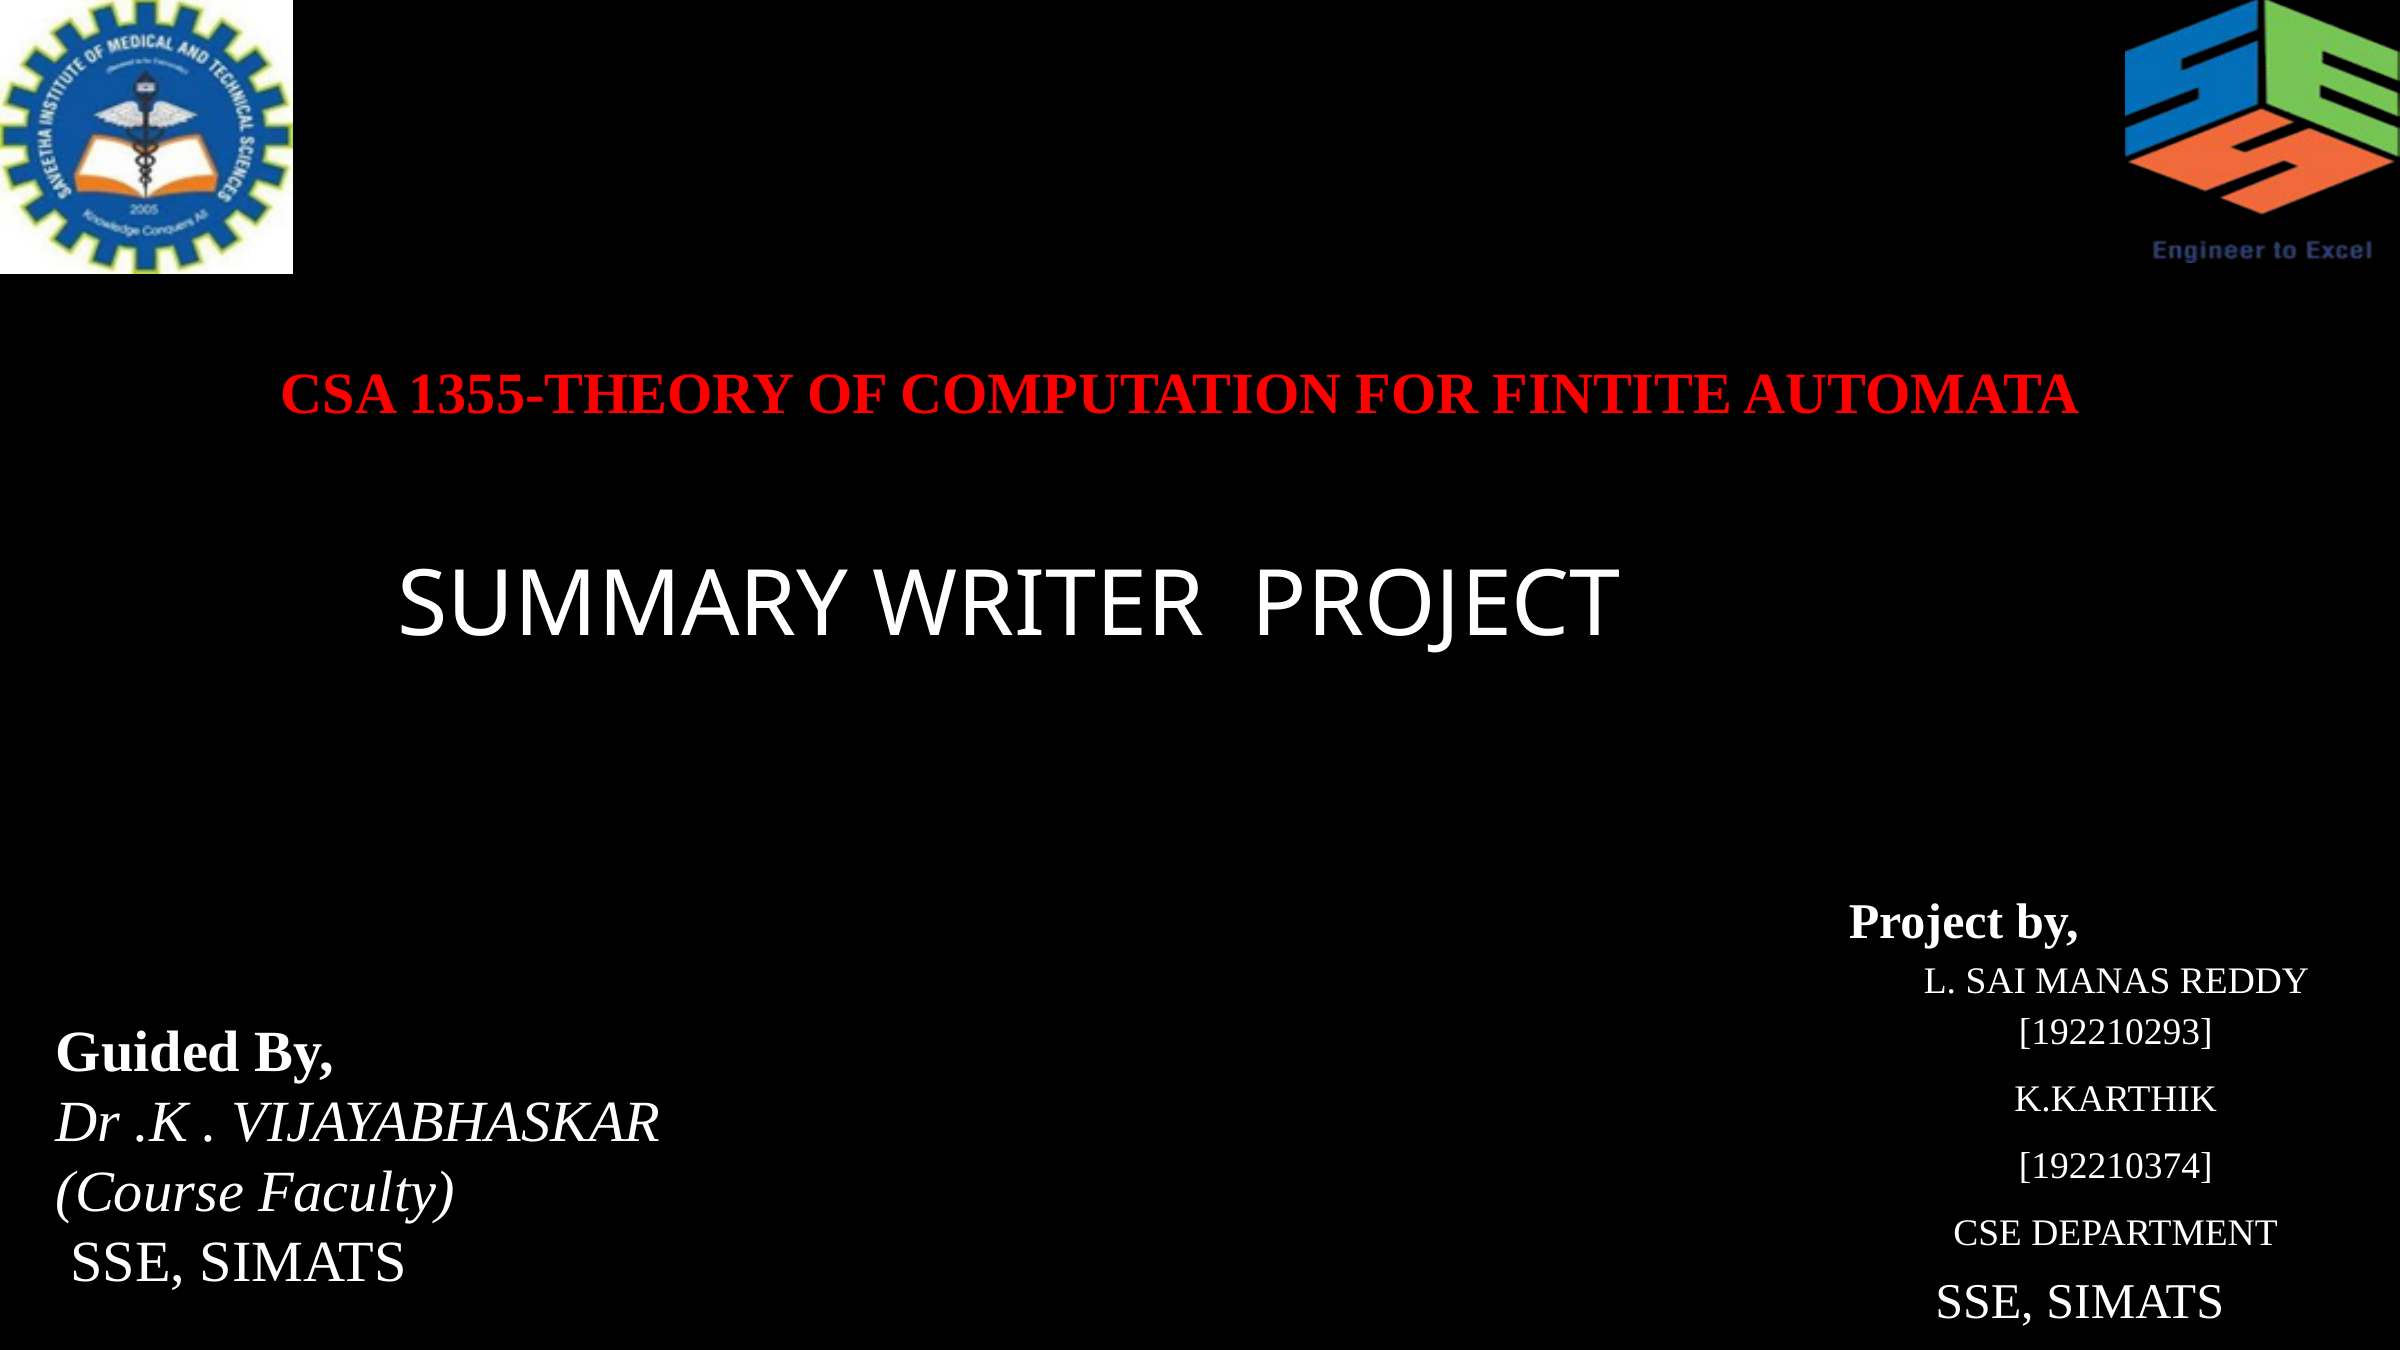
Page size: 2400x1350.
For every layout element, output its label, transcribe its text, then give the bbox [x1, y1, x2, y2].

text_box Project by, L. SAI MANAS REDDY [192210293] K.KARTHIK [192210374] CSE DEPARTMENT SSE, SIMATS [1831, 881, 2400, 1350]
text_box SUMMARY WRITER PROJECT [382, 536, 2028, 662]
picture [2125, 0, 2400, 263]
text_box CSA 1355-THEORY OF COMPUTATION FOR FINTITE AUTOMATA [168, 347, 2193, 433]
picture [0, 0, 293, 274]
text_box Guided By, Dr .K . VIJAYABHASKAR (Course Faculty) SSE, SIMATS [39, 1005, 727, 1301]
